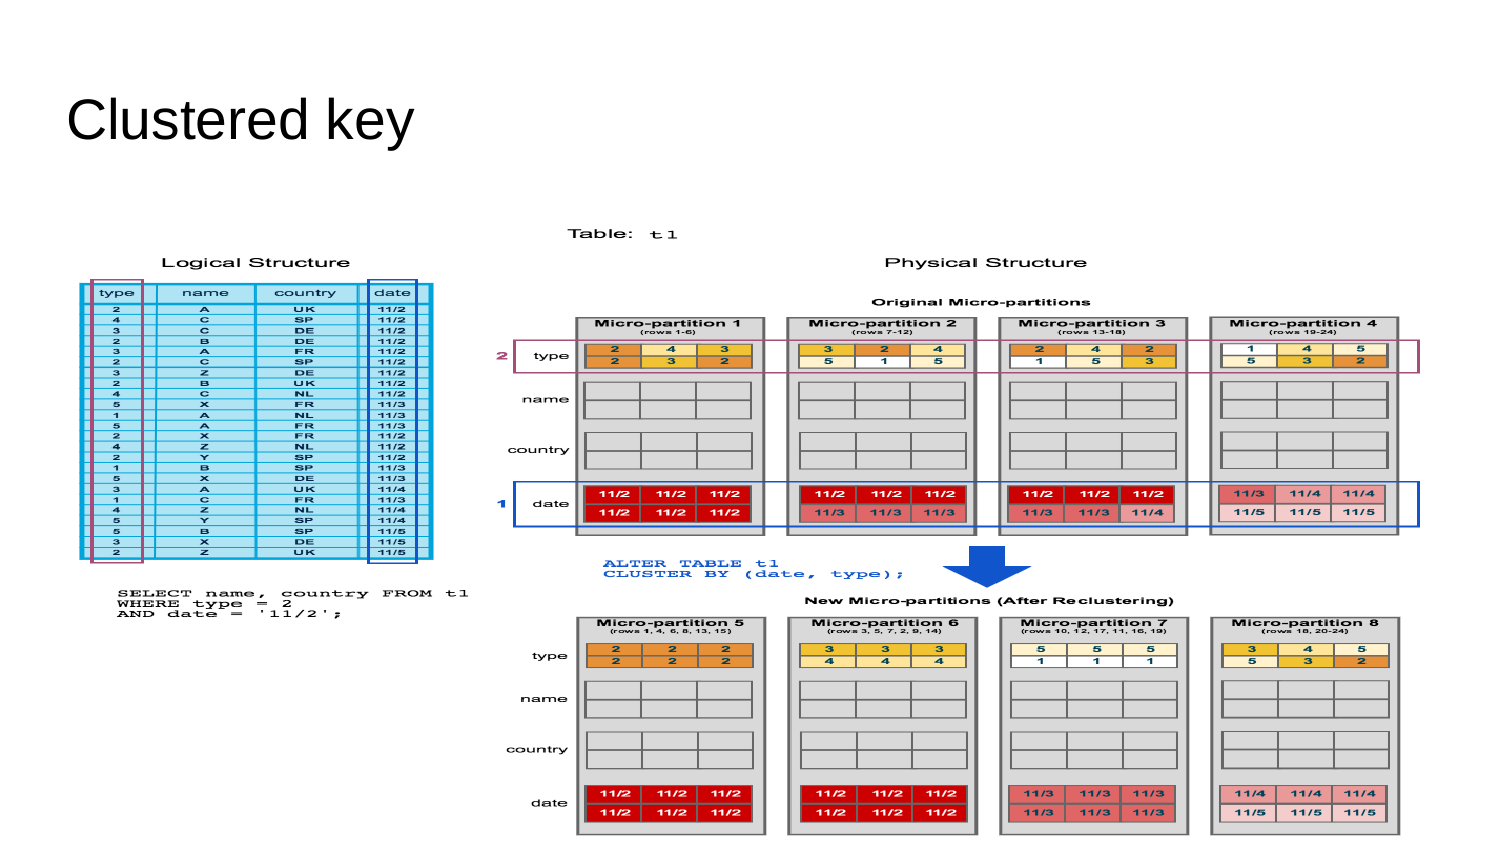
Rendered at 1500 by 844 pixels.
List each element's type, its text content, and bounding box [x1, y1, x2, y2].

picture [50, 209, 1450, 844]
title Clustered key [51, 72, 1449, 167]
